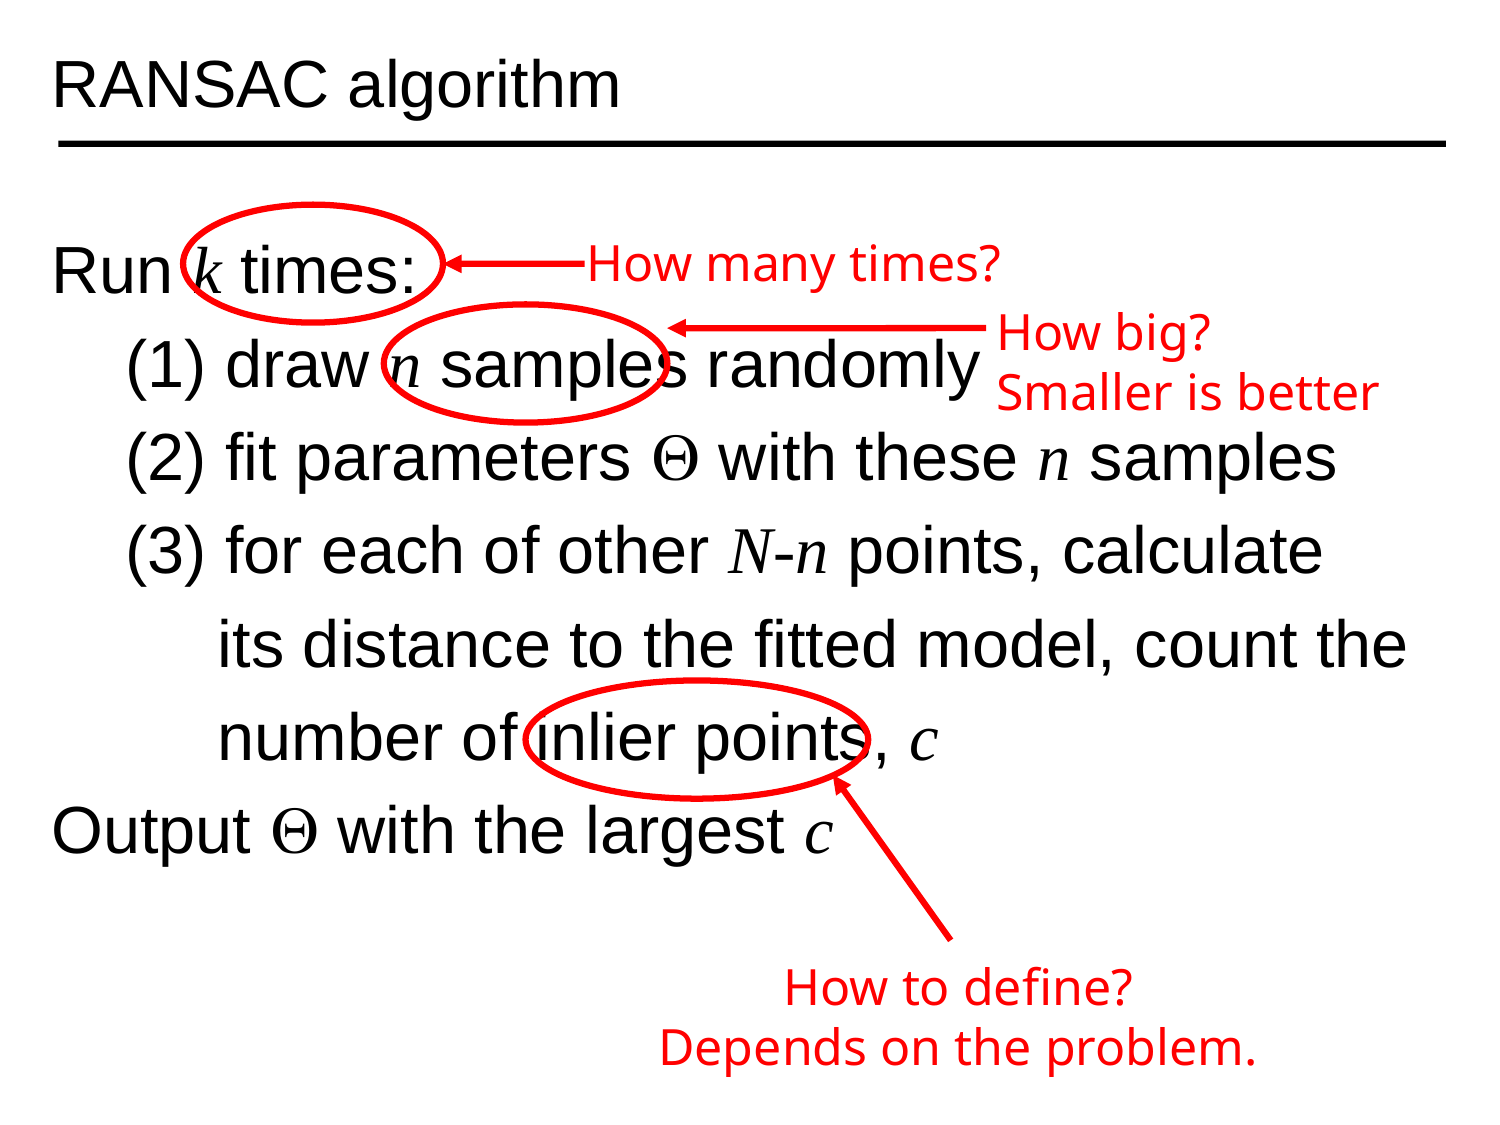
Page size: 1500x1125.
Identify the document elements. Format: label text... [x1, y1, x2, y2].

title RANSAC algorithm [36, 12, 1468, 151]
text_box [182, 204, 1004, 323]
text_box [525, 680, 1258, 1084]
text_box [383, 292, 1392, 428]
list Run k times: (1) draw n samples randomly (2) fit parameters  with these n samples (3) for each of other N-n points, calculate its distance to the fitted model, count the number of inlier points, c Output  with the largest c [36, 219, 1468, 967]
